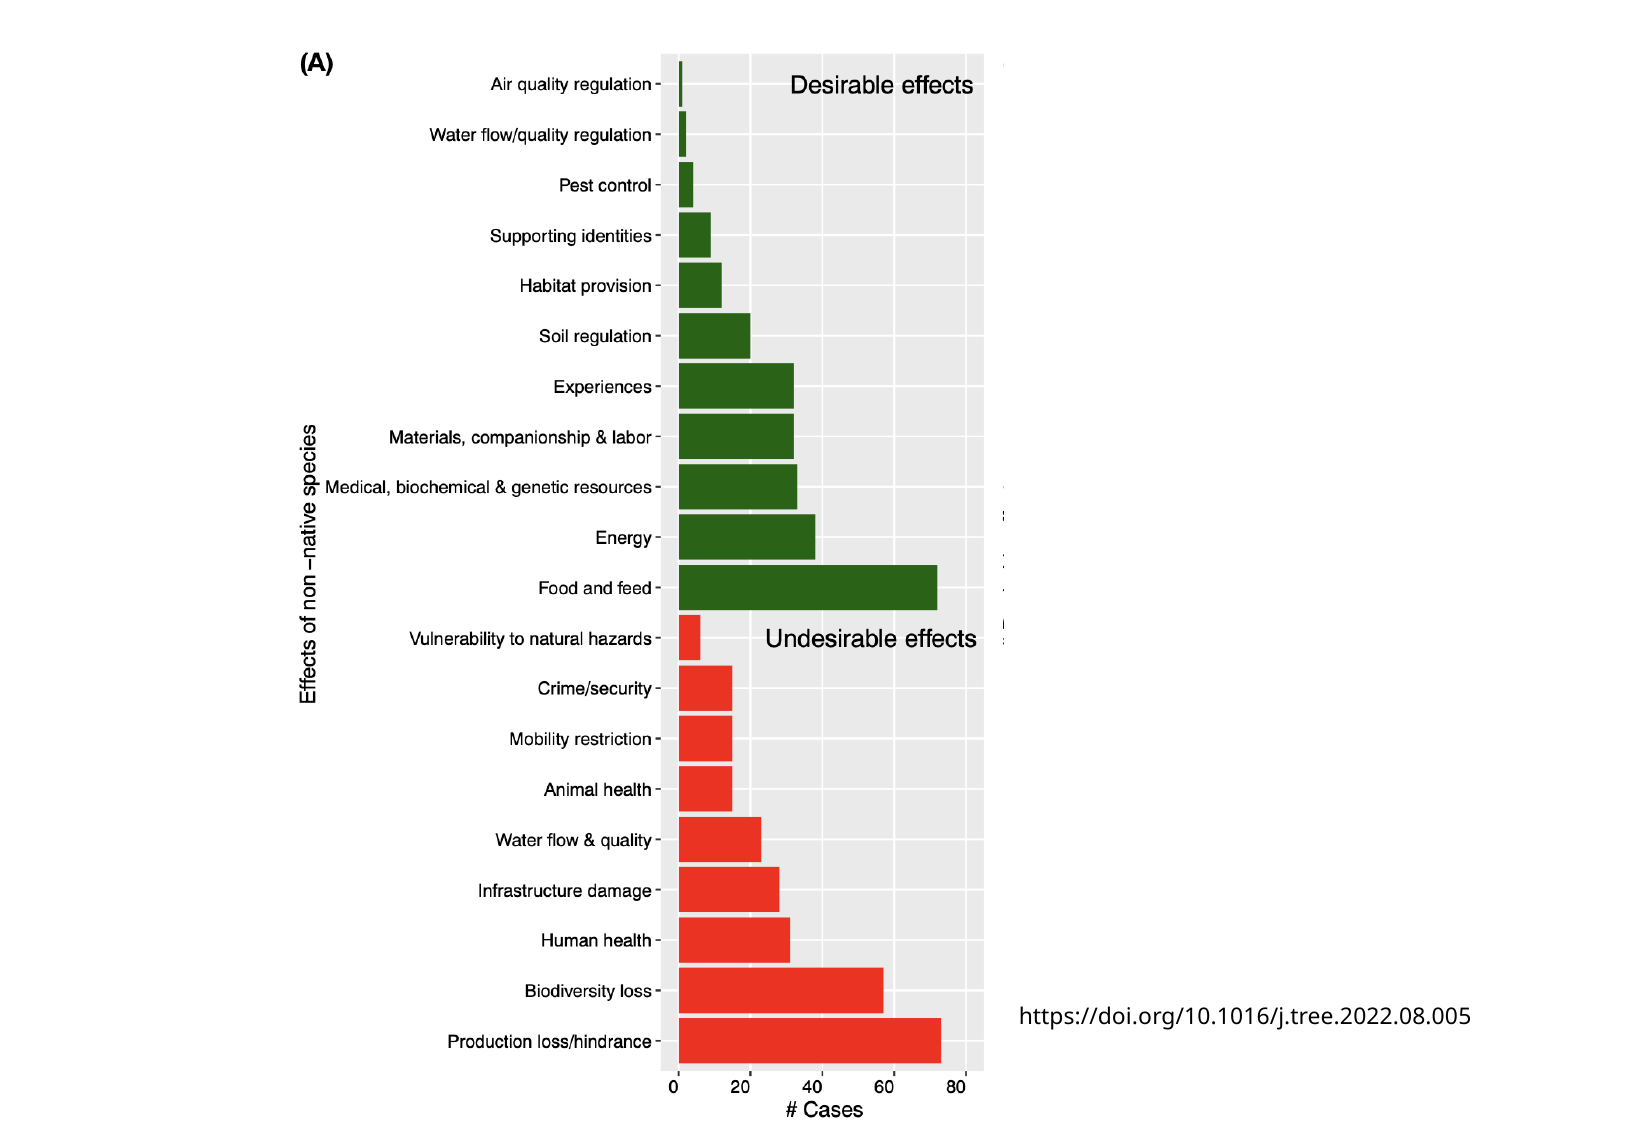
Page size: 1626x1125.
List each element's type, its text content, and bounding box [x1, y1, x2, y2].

picture [238, 0, 1005, 1125]
text_box https://doi.org/10.1016/j.tree.2022.08.005 [1005, 994, 1625, 1037]
